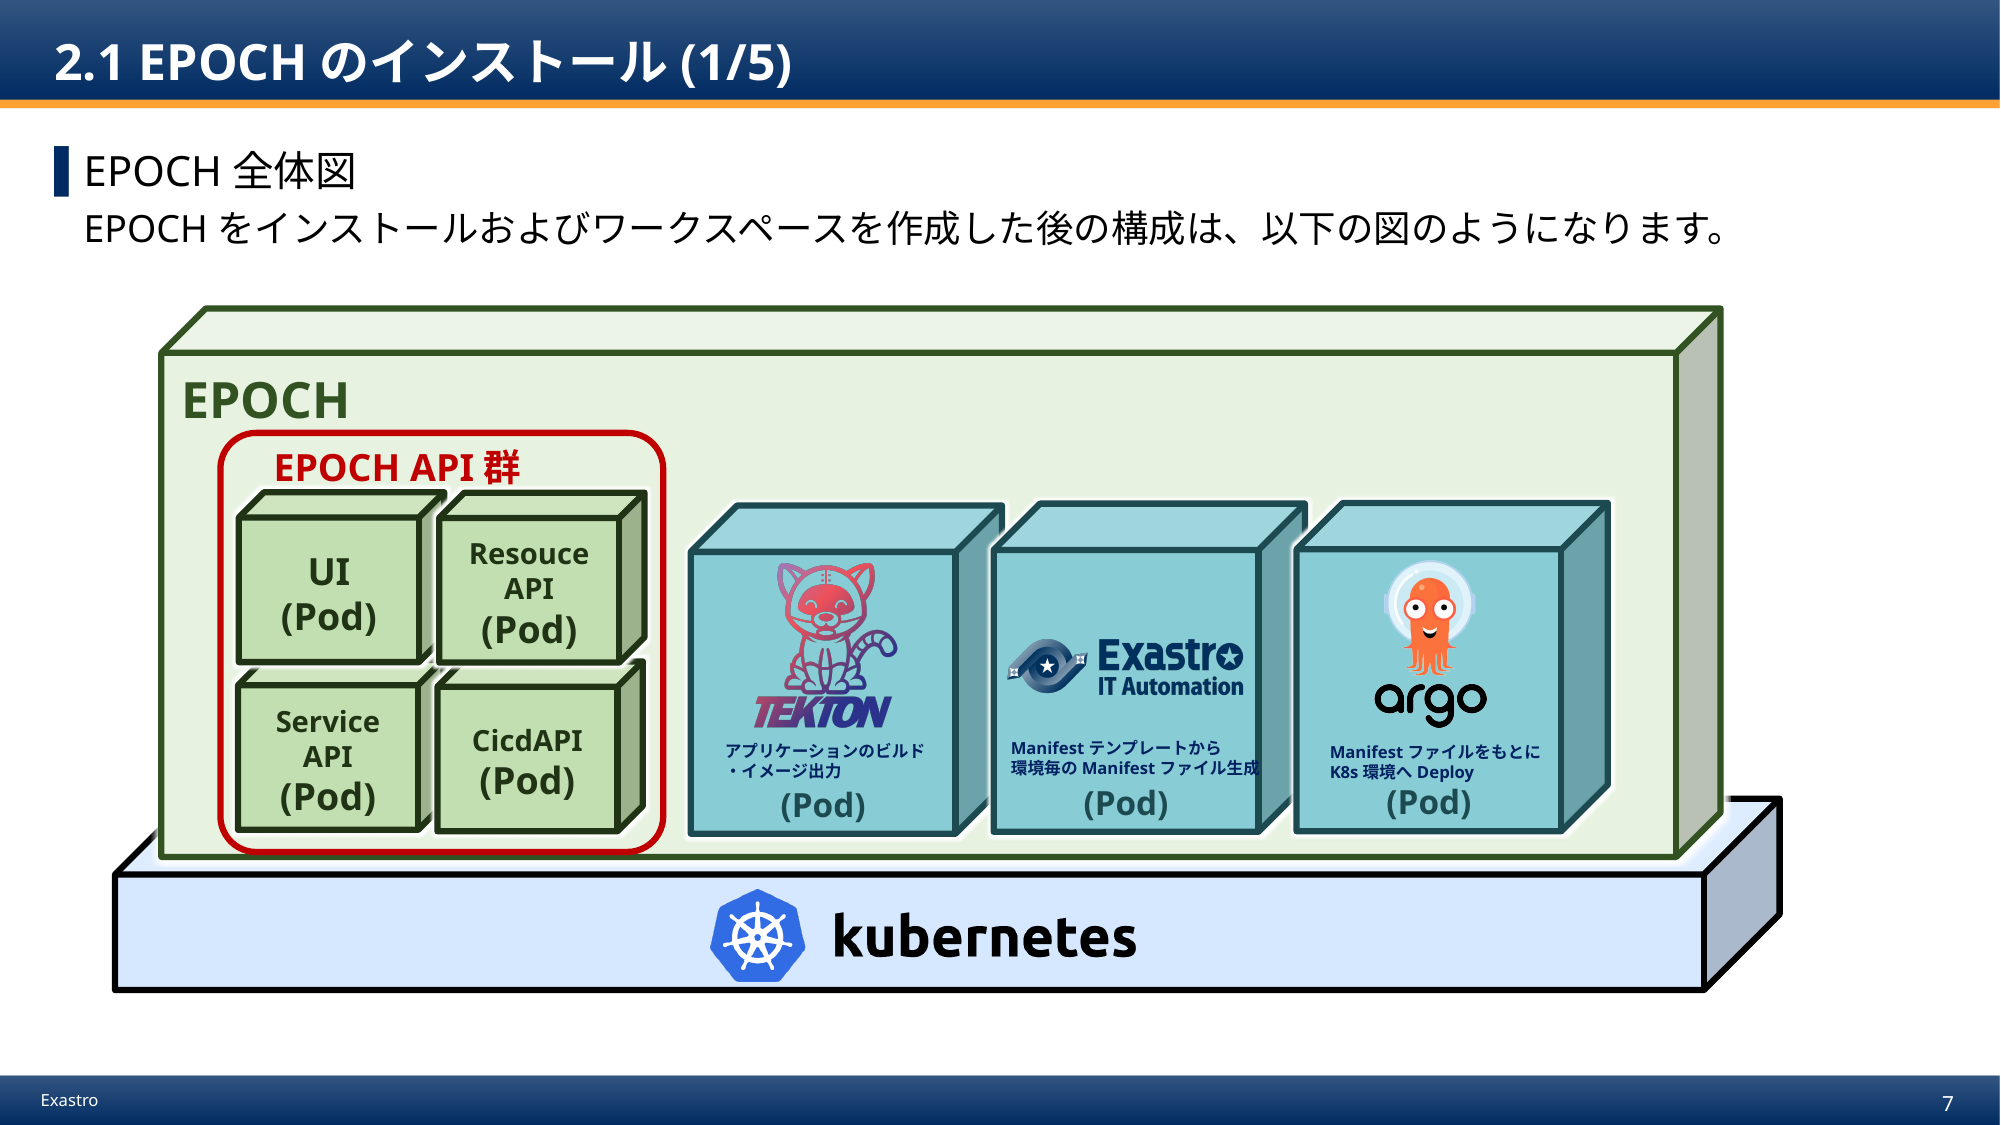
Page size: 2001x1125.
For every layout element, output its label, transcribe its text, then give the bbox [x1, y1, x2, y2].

picture [0, 0, 2000, 1125]
text_box [115, 798, 1780, 991]
text_box (Pod) [1296, 502, 1608, 832]
title 2.1 EPOCHのインストール(1/5) [39, 18, 1961, 96]
text_box [220, 432, 664, 852]
text_box [162, 309, 1720, 352]
text_box (Pod) [690, 505, 1002, 834]
text_box [994, 503, 1304, 549]
text_box EPOCH [161, 308, 1721, 857]
list EPOCH全体図 EPOCHをインストールおよびワークスペースを作成した後の構成は、以下の図のようになります。 [39, 137, 1961, 1059]
text_box [1296, 503, 1607, 549]
text_box EPOCH API群 [258, 436, 545, 497]
text_box [691, 505, 1001, 551]
text_box (Pod) [993, 503, 1305, 832]
text_box Manifestテンプレートから 環境毎のManifestファイル生成 [996, 730, 1275, 786]
text_box アプリケーションのビルド ・イメージ出力 [710, 733, 941, 788]
text_box [115, 799, 1779, 874]
text_box Manifestファイルをもとに K8s環境へDeploy [1315, 734, 1557, 790]
